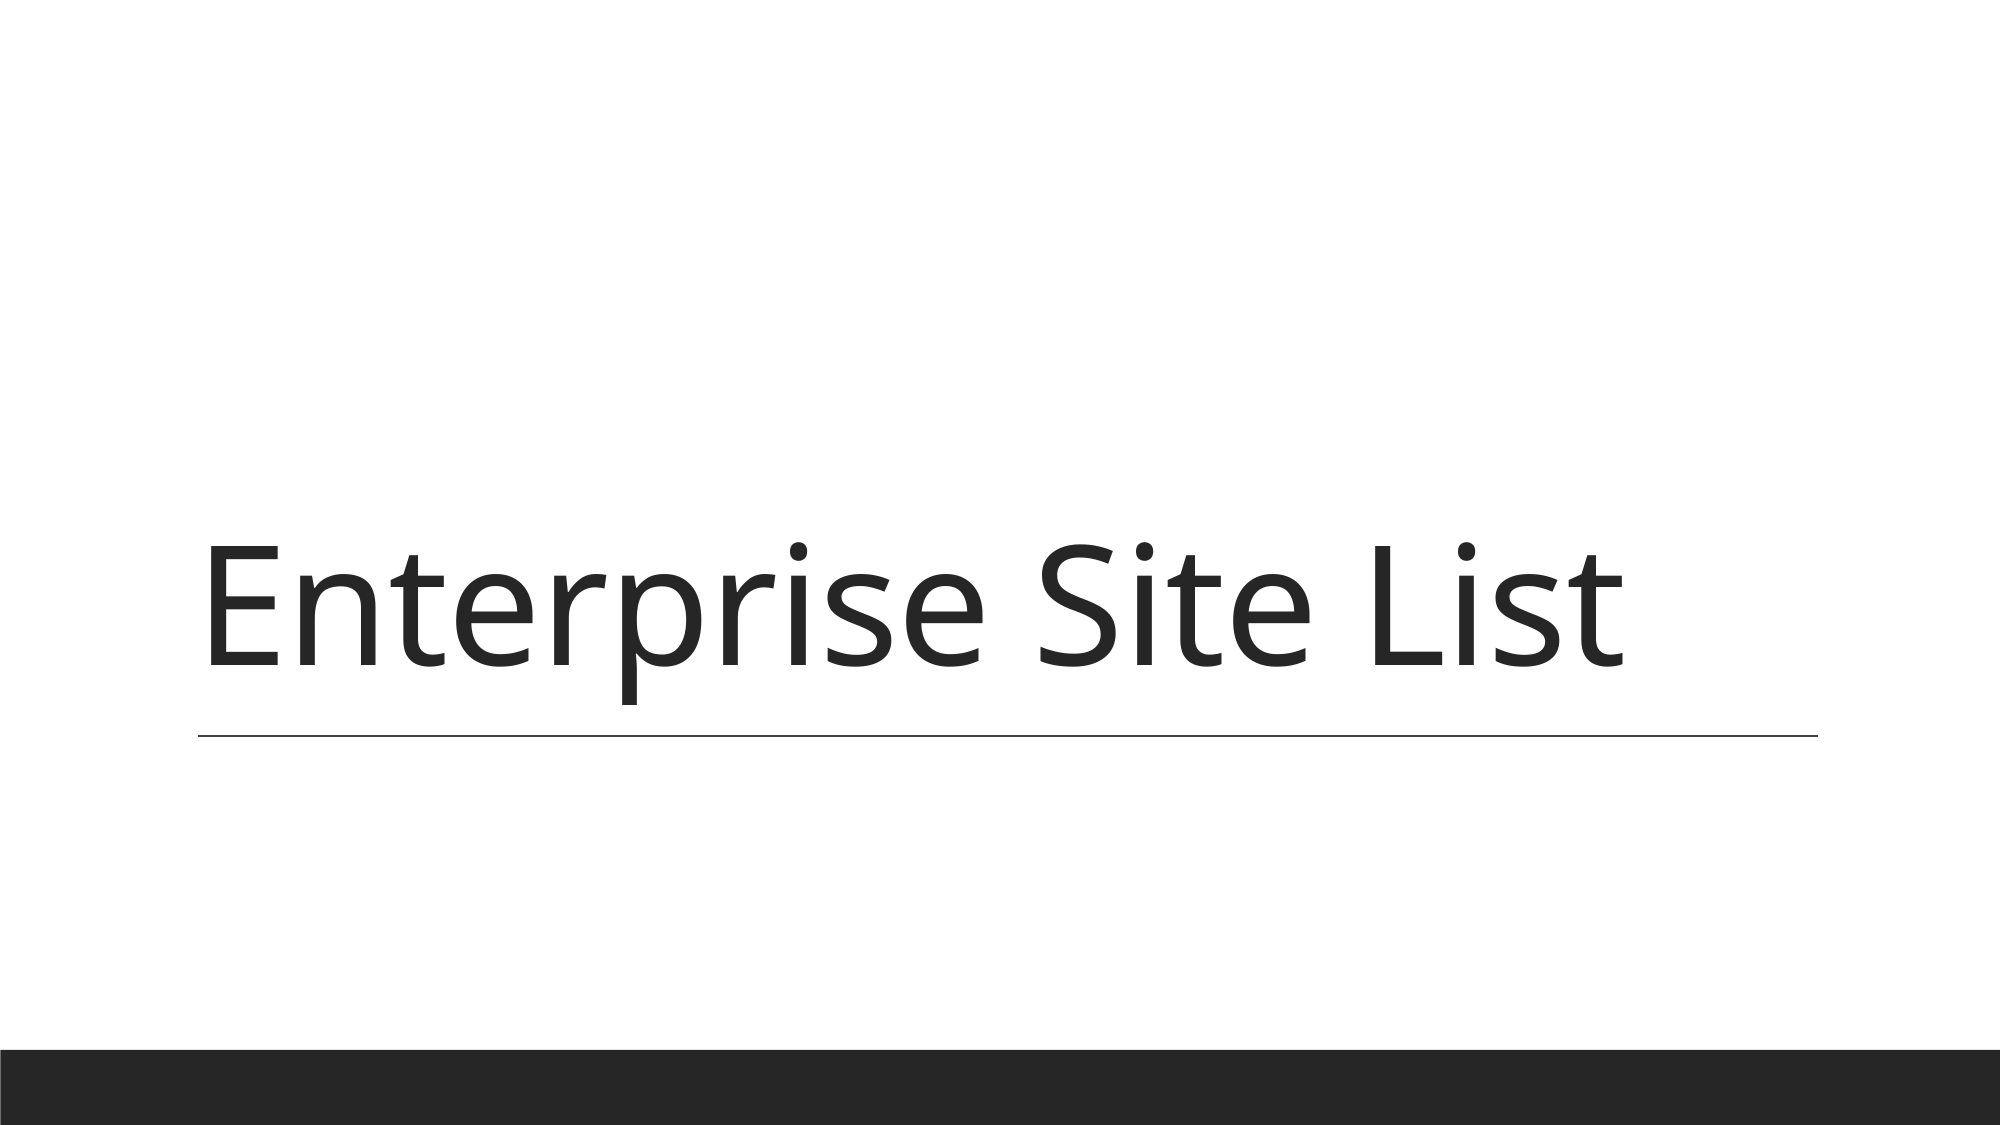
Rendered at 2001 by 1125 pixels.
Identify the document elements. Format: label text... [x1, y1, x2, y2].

title Enterprise Site List [180, 124, 1830, 710]
